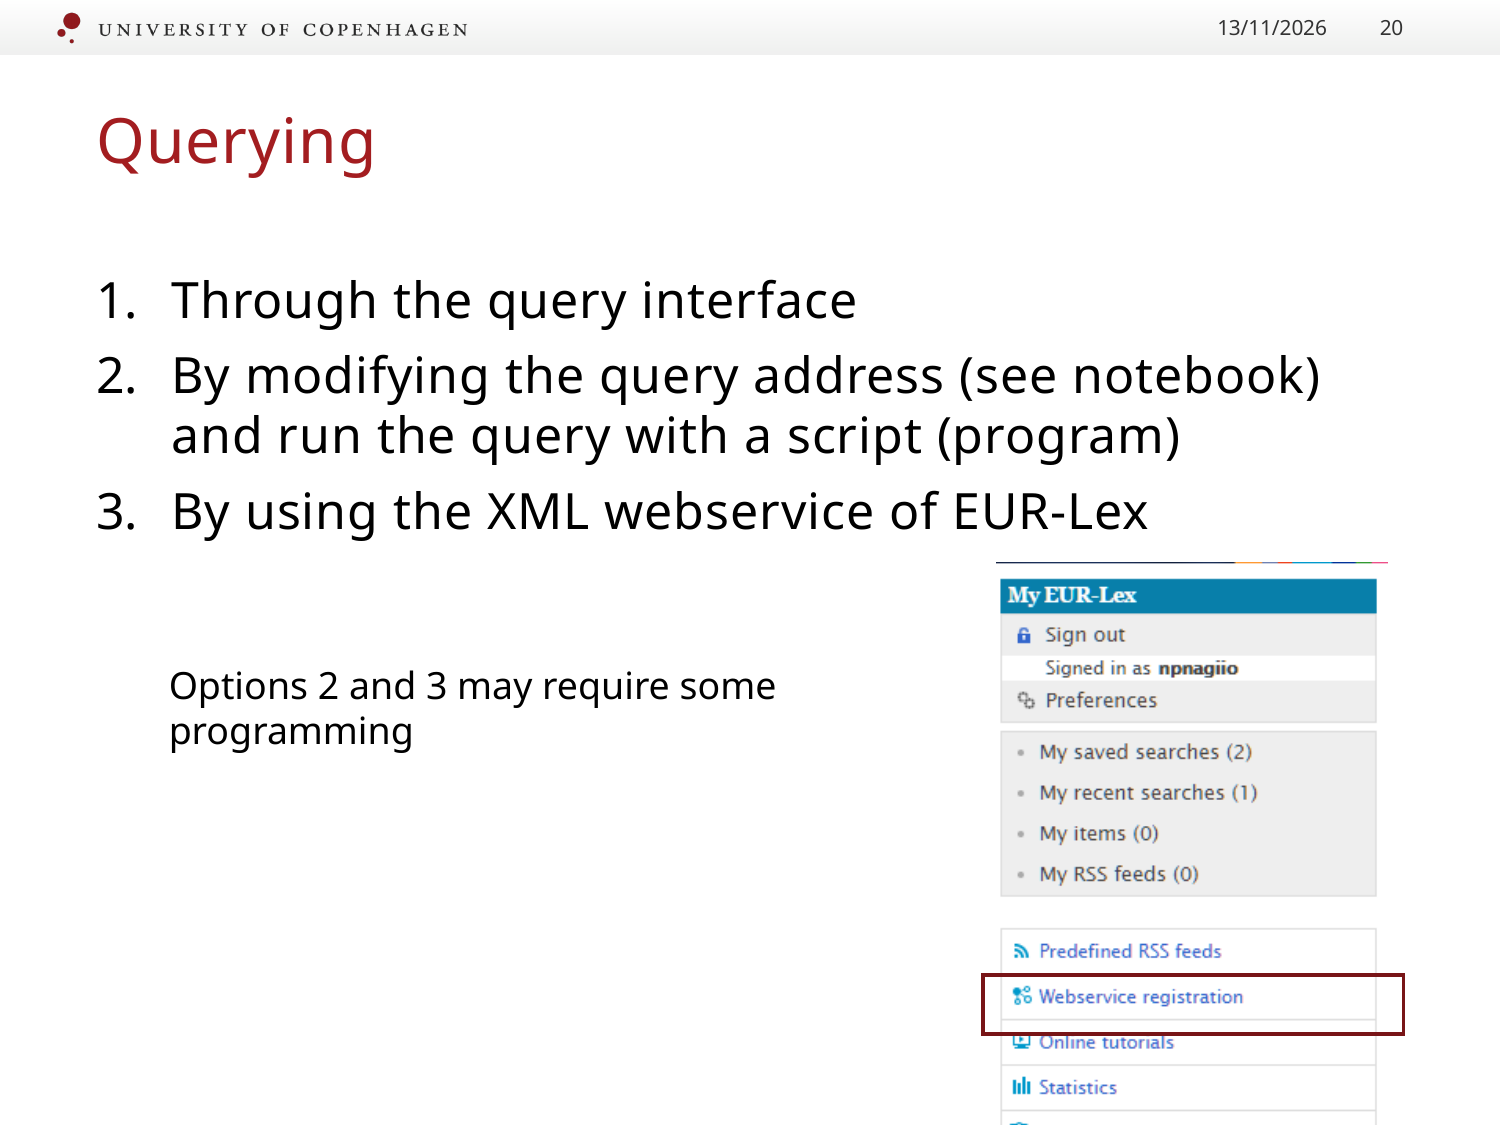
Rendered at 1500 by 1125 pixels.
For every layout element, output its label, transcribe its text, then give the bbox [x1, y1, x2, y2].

picture [92, 15, 475, 42]
text_box Options 2 and 3 may require some programming [153, 655, 796, 760]
list Through the query interface By modifying the query address (see notebook) and run the query with a script (program) By using the XML webservice of EUR-Lex [96, 268, 1404, 1034]
title Querying [96, 101, 1404, 244]
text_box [982, 562, 1404, 1125]
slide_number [1193, 14, 1327, 43]
slide_number 20 [1341, 14, 1404, 43]
